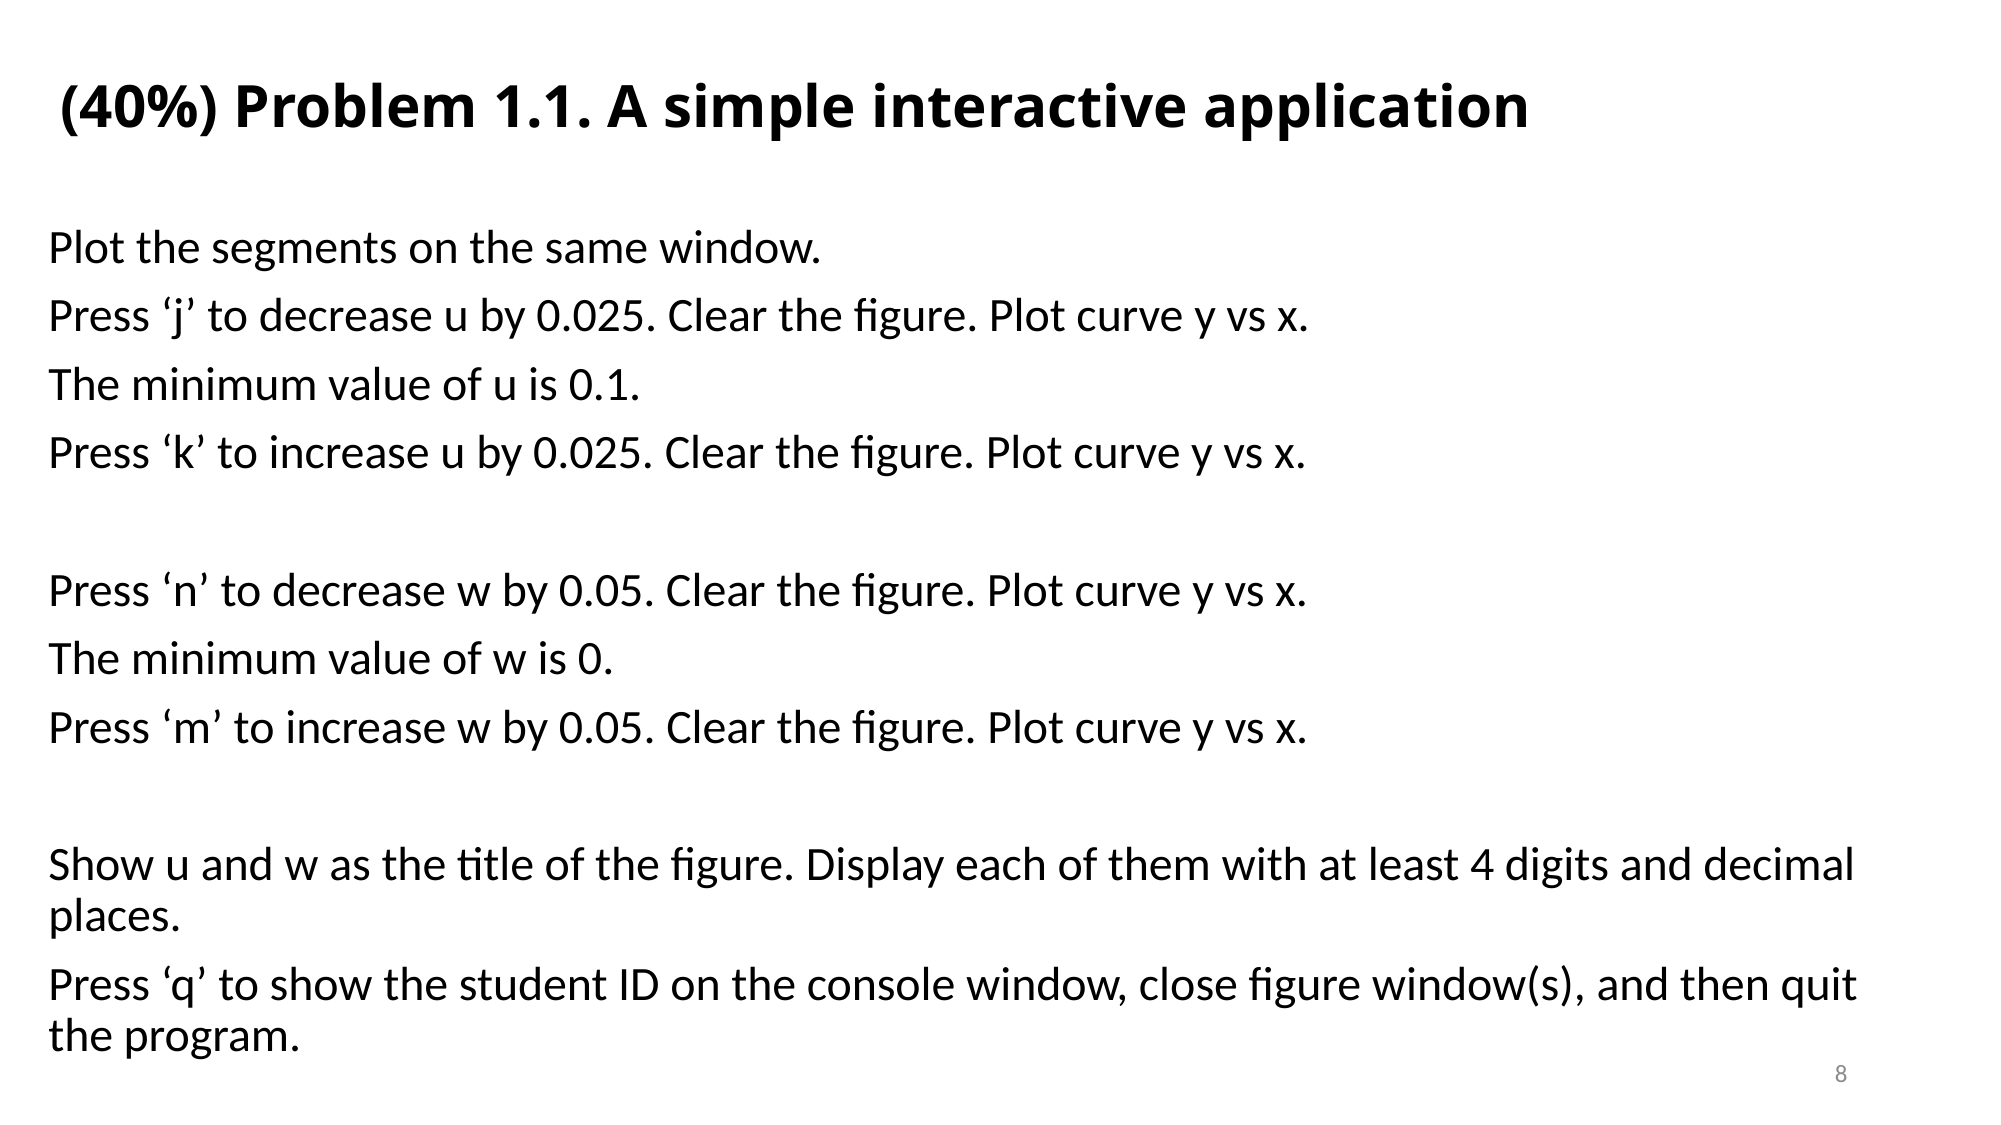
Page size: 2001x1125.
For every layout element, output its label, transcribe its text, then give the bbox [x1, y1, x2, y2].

list Plot the segments on the same window. Press ‘j’ to decrease u by 0.025. Clear the figure. Plot curve y vs x. The minimum value of u is 0.1. Press ‘k’ to increase u by 0.025. Clear the figure. Plot curve y vs x. Press ‘n’ to decrease w by 0.05. Clear the figure. Plot curve y vs x. The minimum value of w is 0. Press ‘m’ to increase w by 0.05. Clear the figure. Plot curve y vs x. Show u and w as the title of the figure. Display each of them with at least 4 digits and decimal places. Press ‘q’ to show the student ID on the console window, close figure window(s), and then quit the program. [33, 214, 1919, 1079]
title (40%) Problem 1.1. A simple interactive application [45, 0, 2000, 218]
slide_number 8 [1412, 1042, 1863, 1103]
